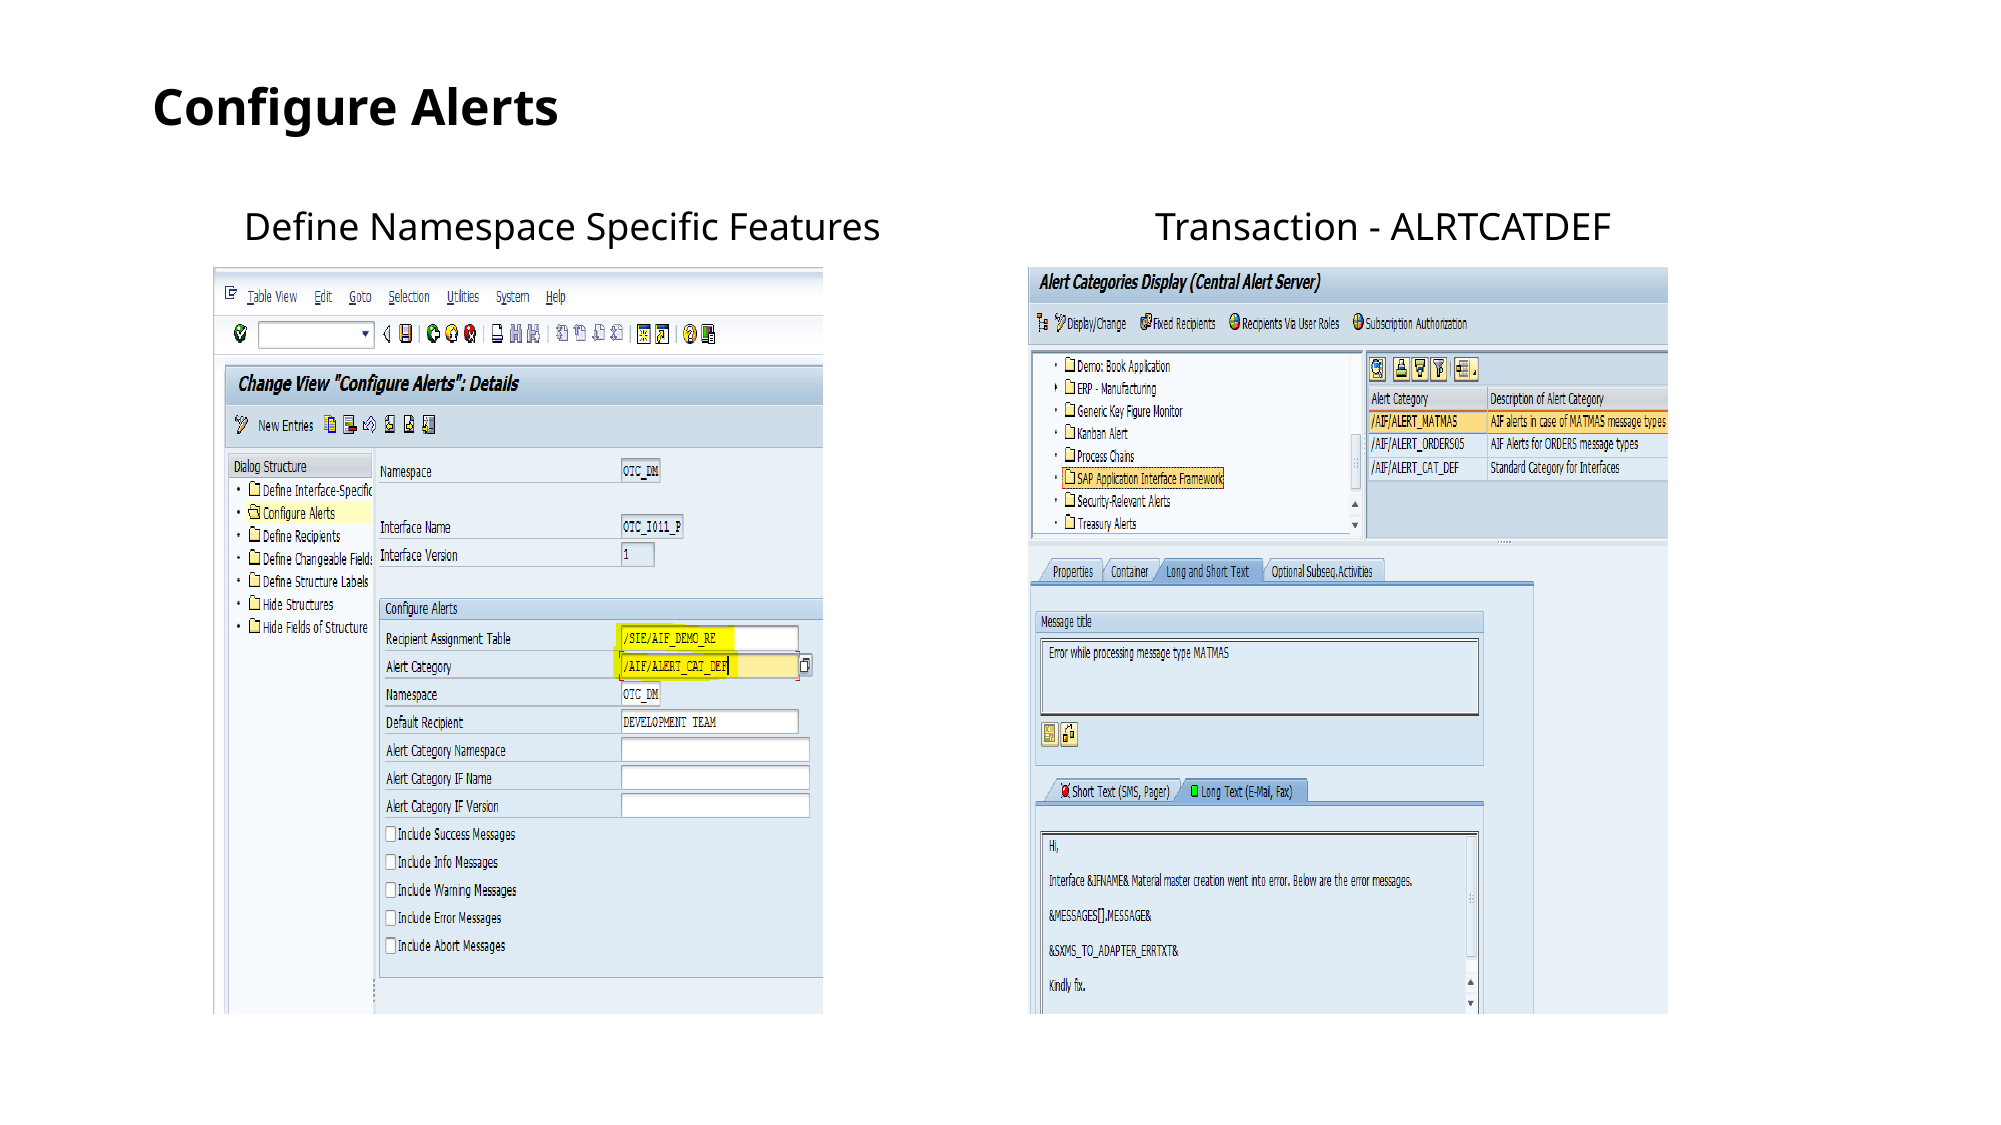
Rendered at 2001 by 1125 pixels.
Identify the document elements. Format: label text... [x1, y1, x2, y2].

title Configure Alerts [137, 59, 1863, 159]
picture [1028, 267, 1668, 1014]
picture [213, 267, 824, 1014]
list Define Namespace Specific Features Transaction - ALRTCATDEF [137, 183, 1863, 1014]
